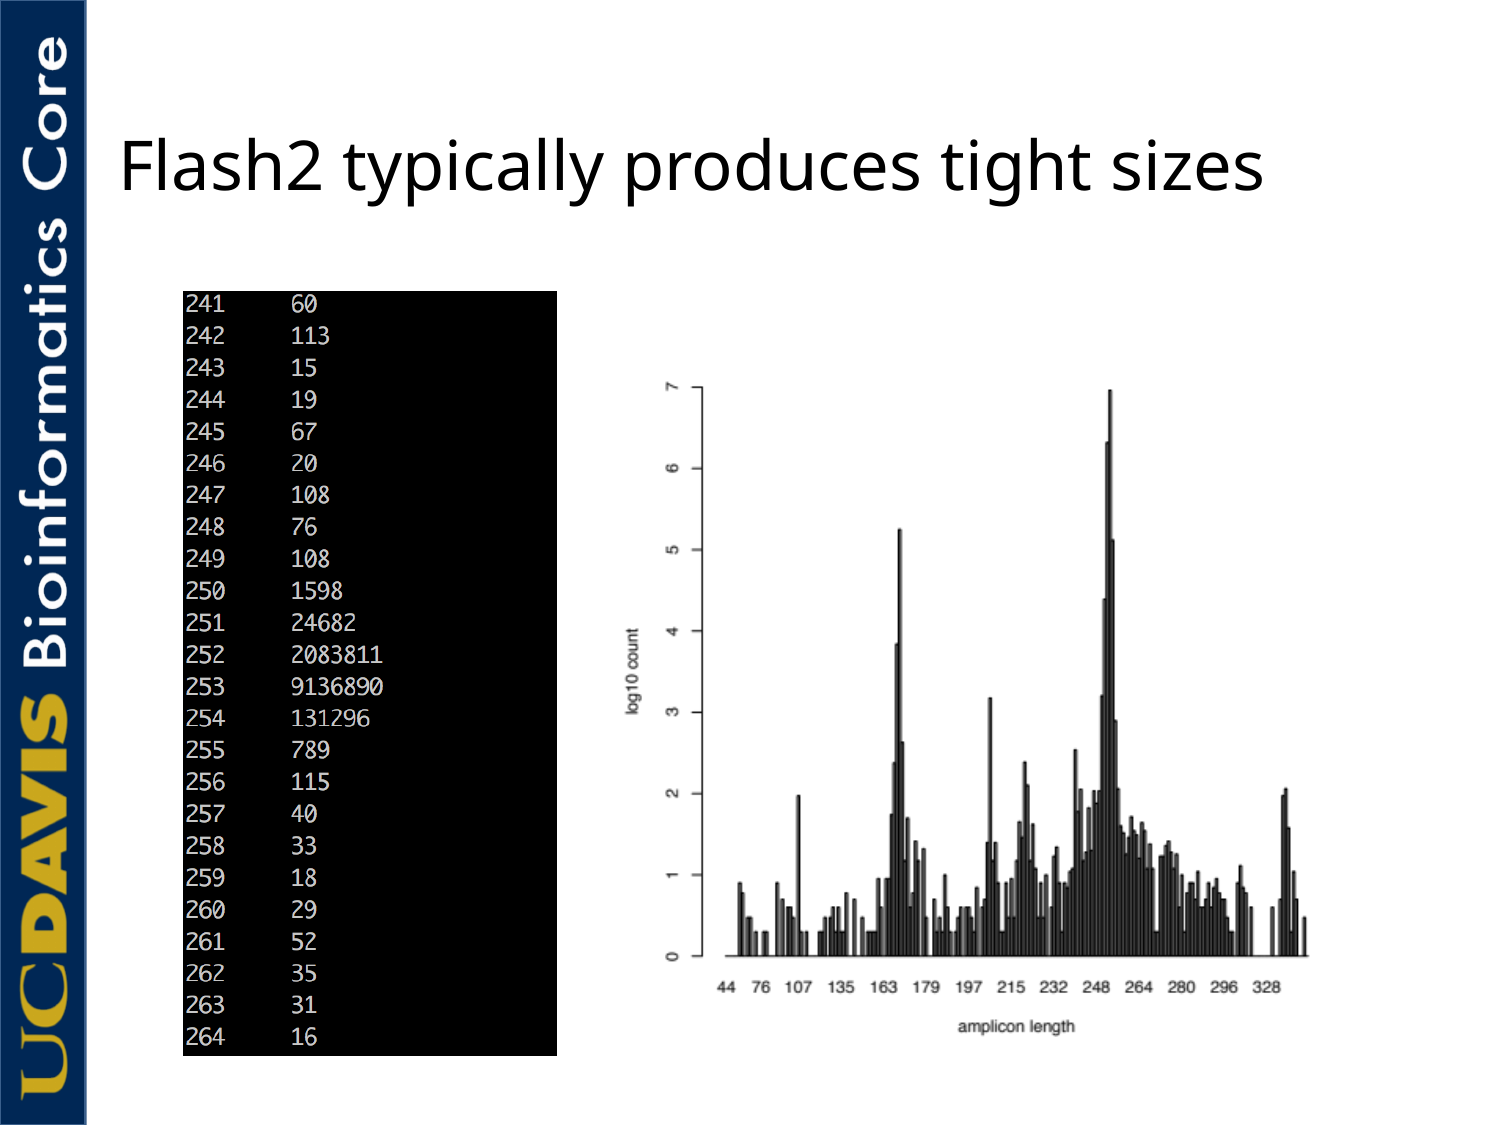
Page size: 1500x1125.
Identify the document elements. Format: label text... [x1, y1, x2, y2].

picture [183, 291, 557, 1056]
title Flash2 typically produces tight sizes [103, 59, 1397, 278]
picture [6, 0, 84, 1121]
picture [620, 305, 1371, 1056]
